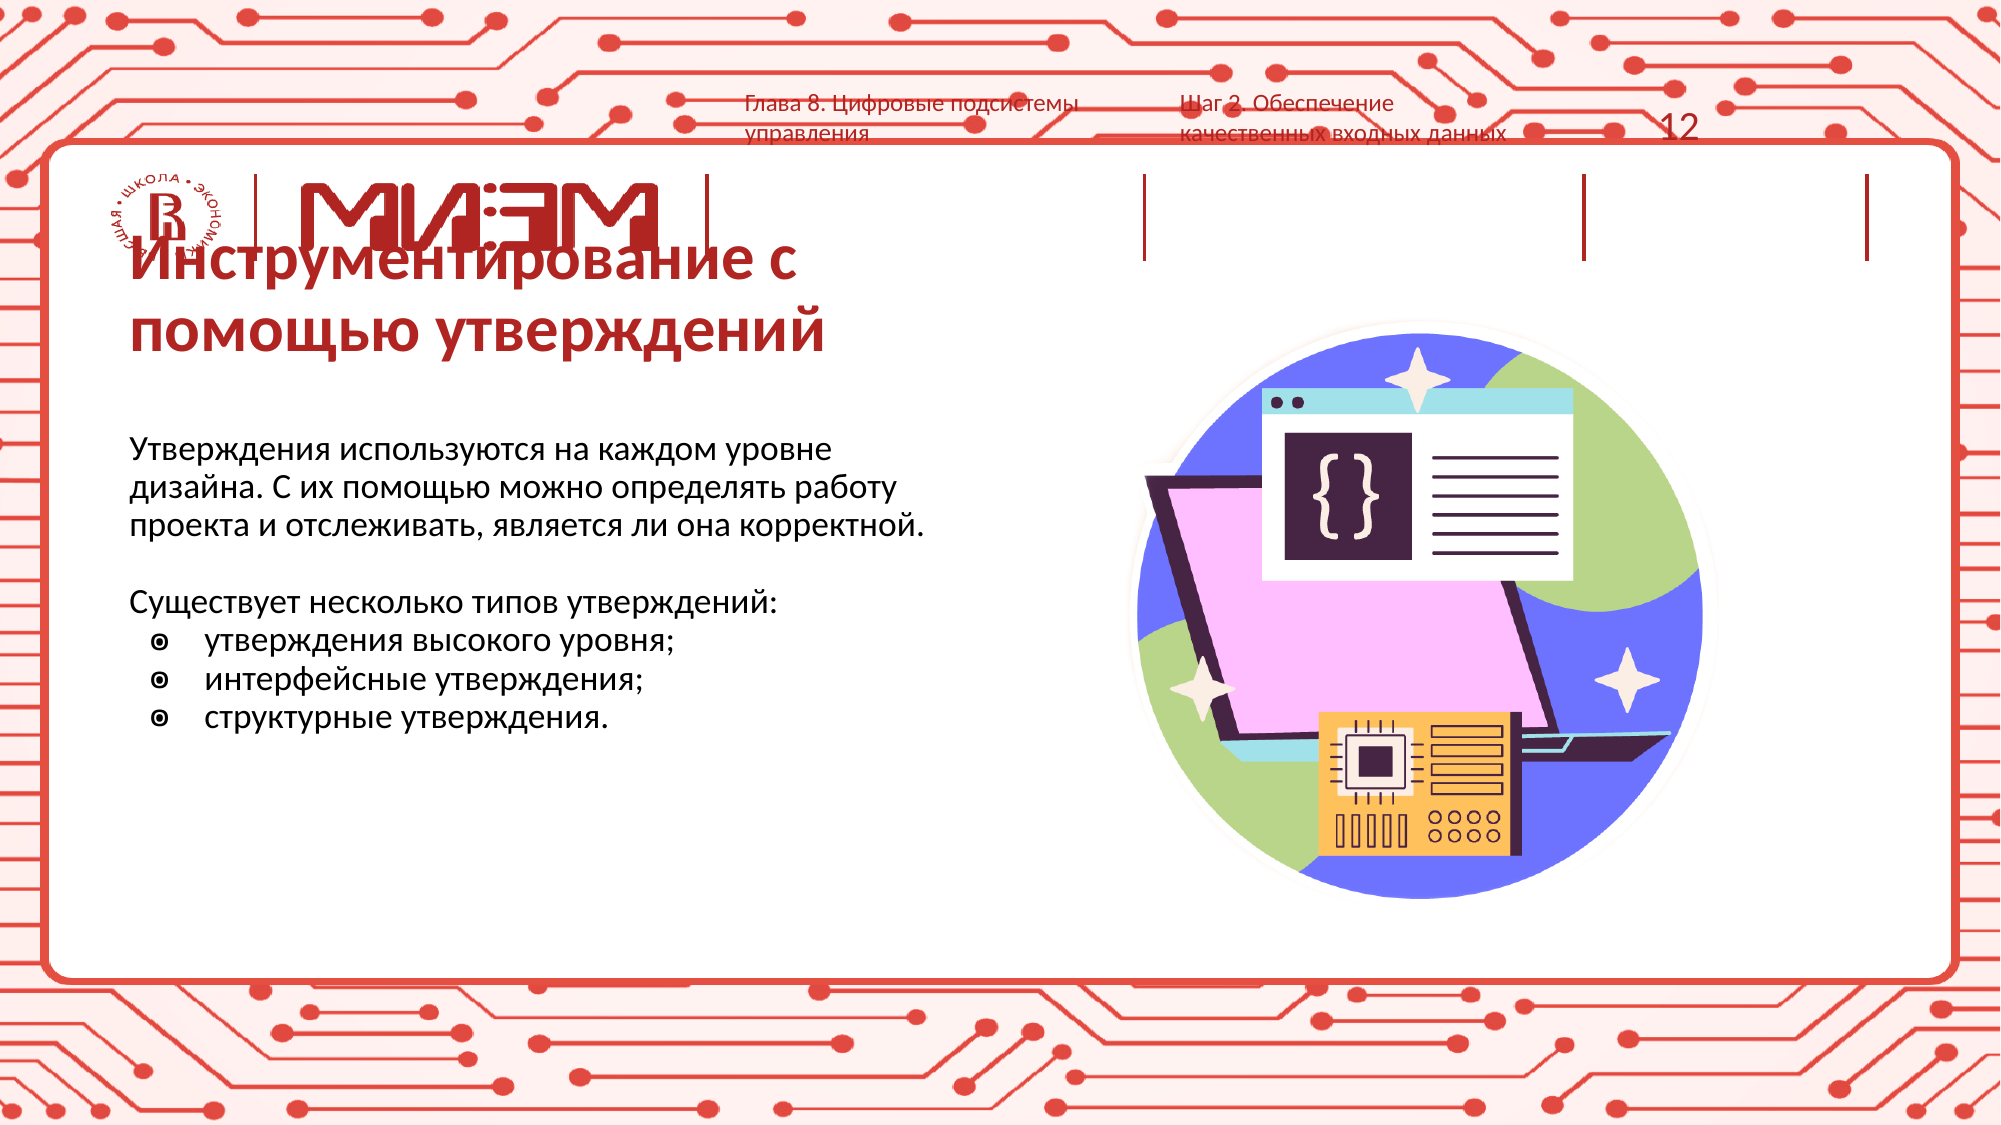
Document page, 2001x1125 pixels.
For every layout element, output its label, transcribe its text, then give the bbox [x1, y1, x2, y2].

text_box Шаг 2. Обеспечение качественных входных данных [1164, 78, 1560, 154]
slide_number 12 [1637, 94, 1715, 154]
text_box Глава 8. Цифровые подсистемы управления [729, 78, 1125, 154]
title Инструментирование с помощью утверждений [114, 222, 981, 365]
picture [0, 0, 2001, 1125]
list Утверждения используются на каждом уровне дизайна. С их помощью можно определять работу проекта и отслеживать, является ли она корректной. Существует несколько типов утверждений: утверждения высокого уровня; интерфейсные утверждения; структурные утверждения. [114, 422, 981, 1022]
